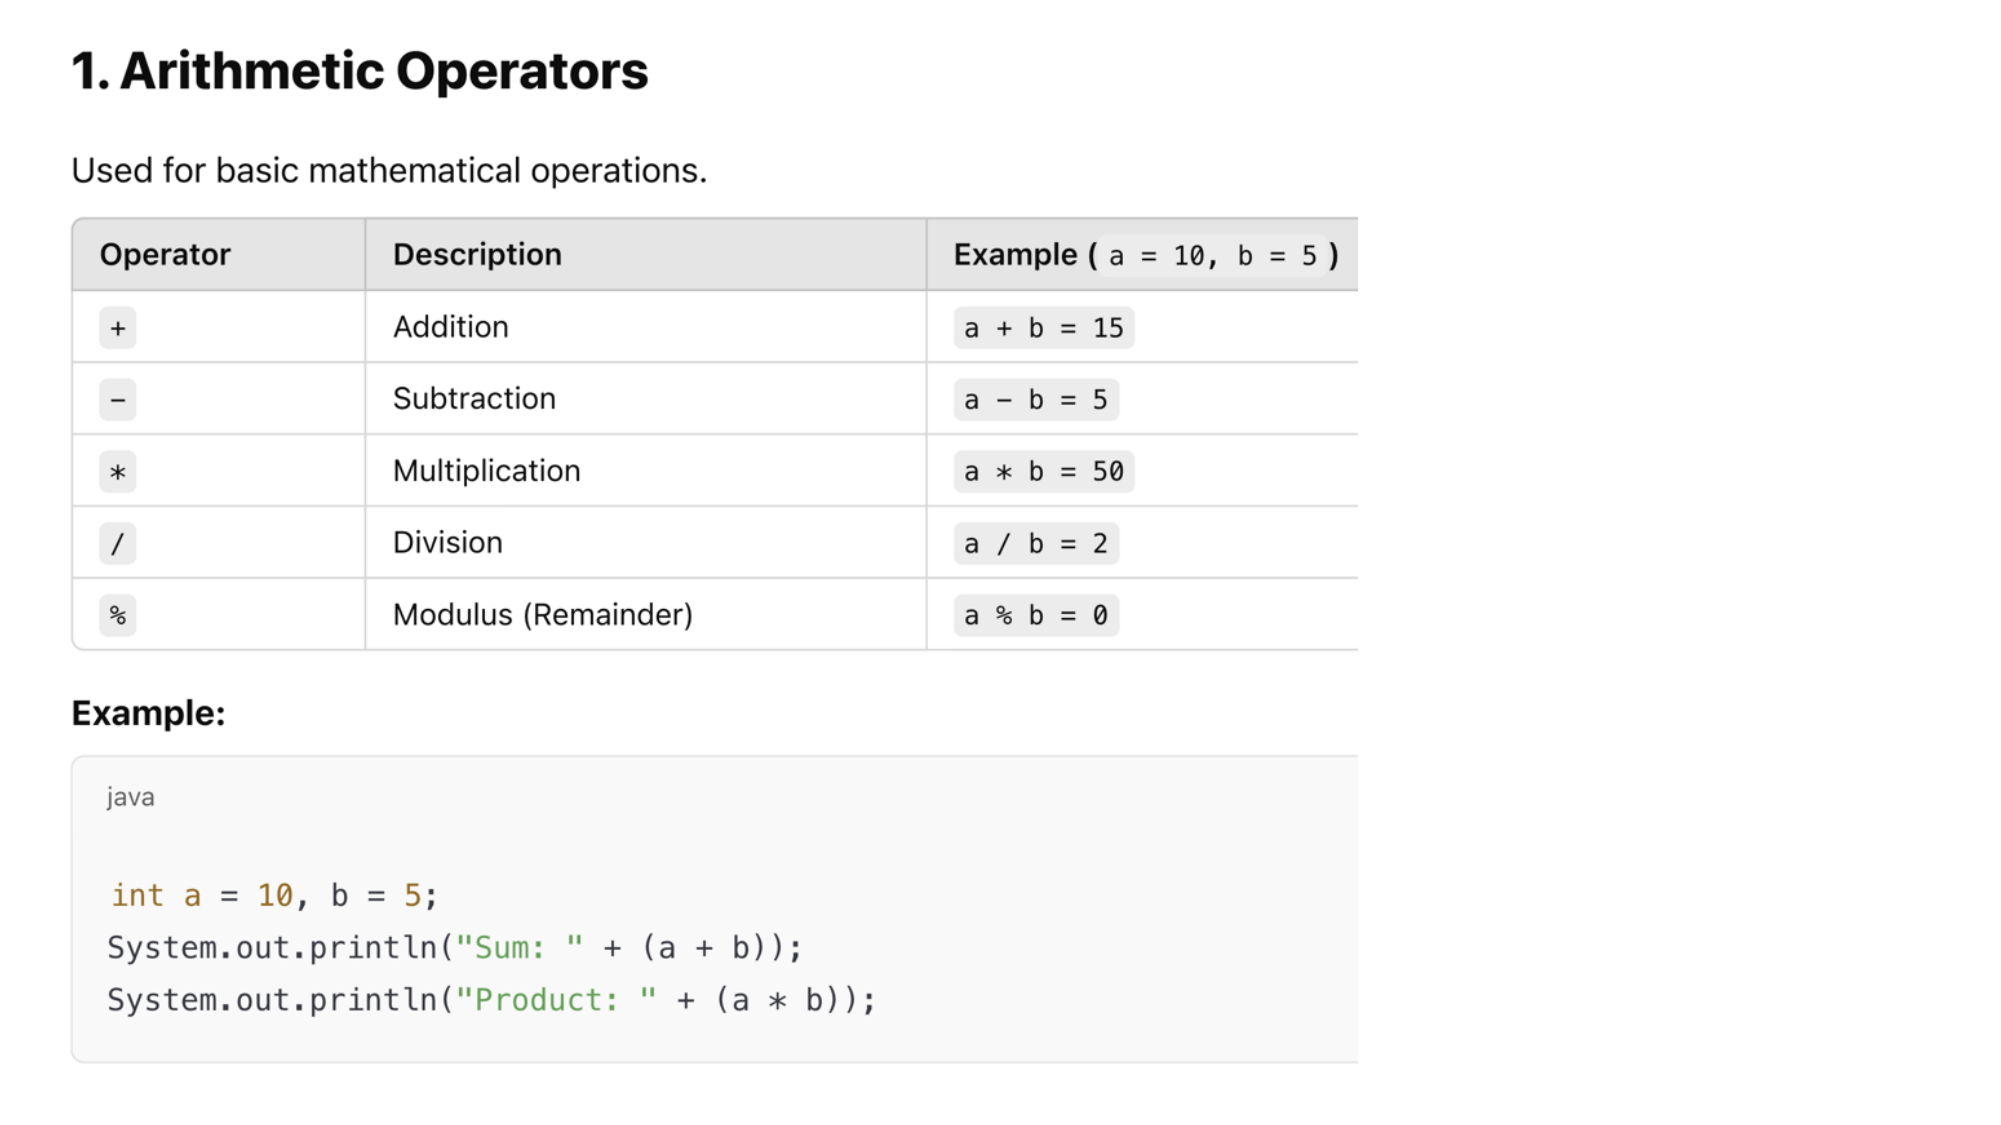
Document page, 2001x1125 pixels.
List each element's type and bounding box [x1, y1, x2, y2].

picture [33, 33, 1358, 1092]
